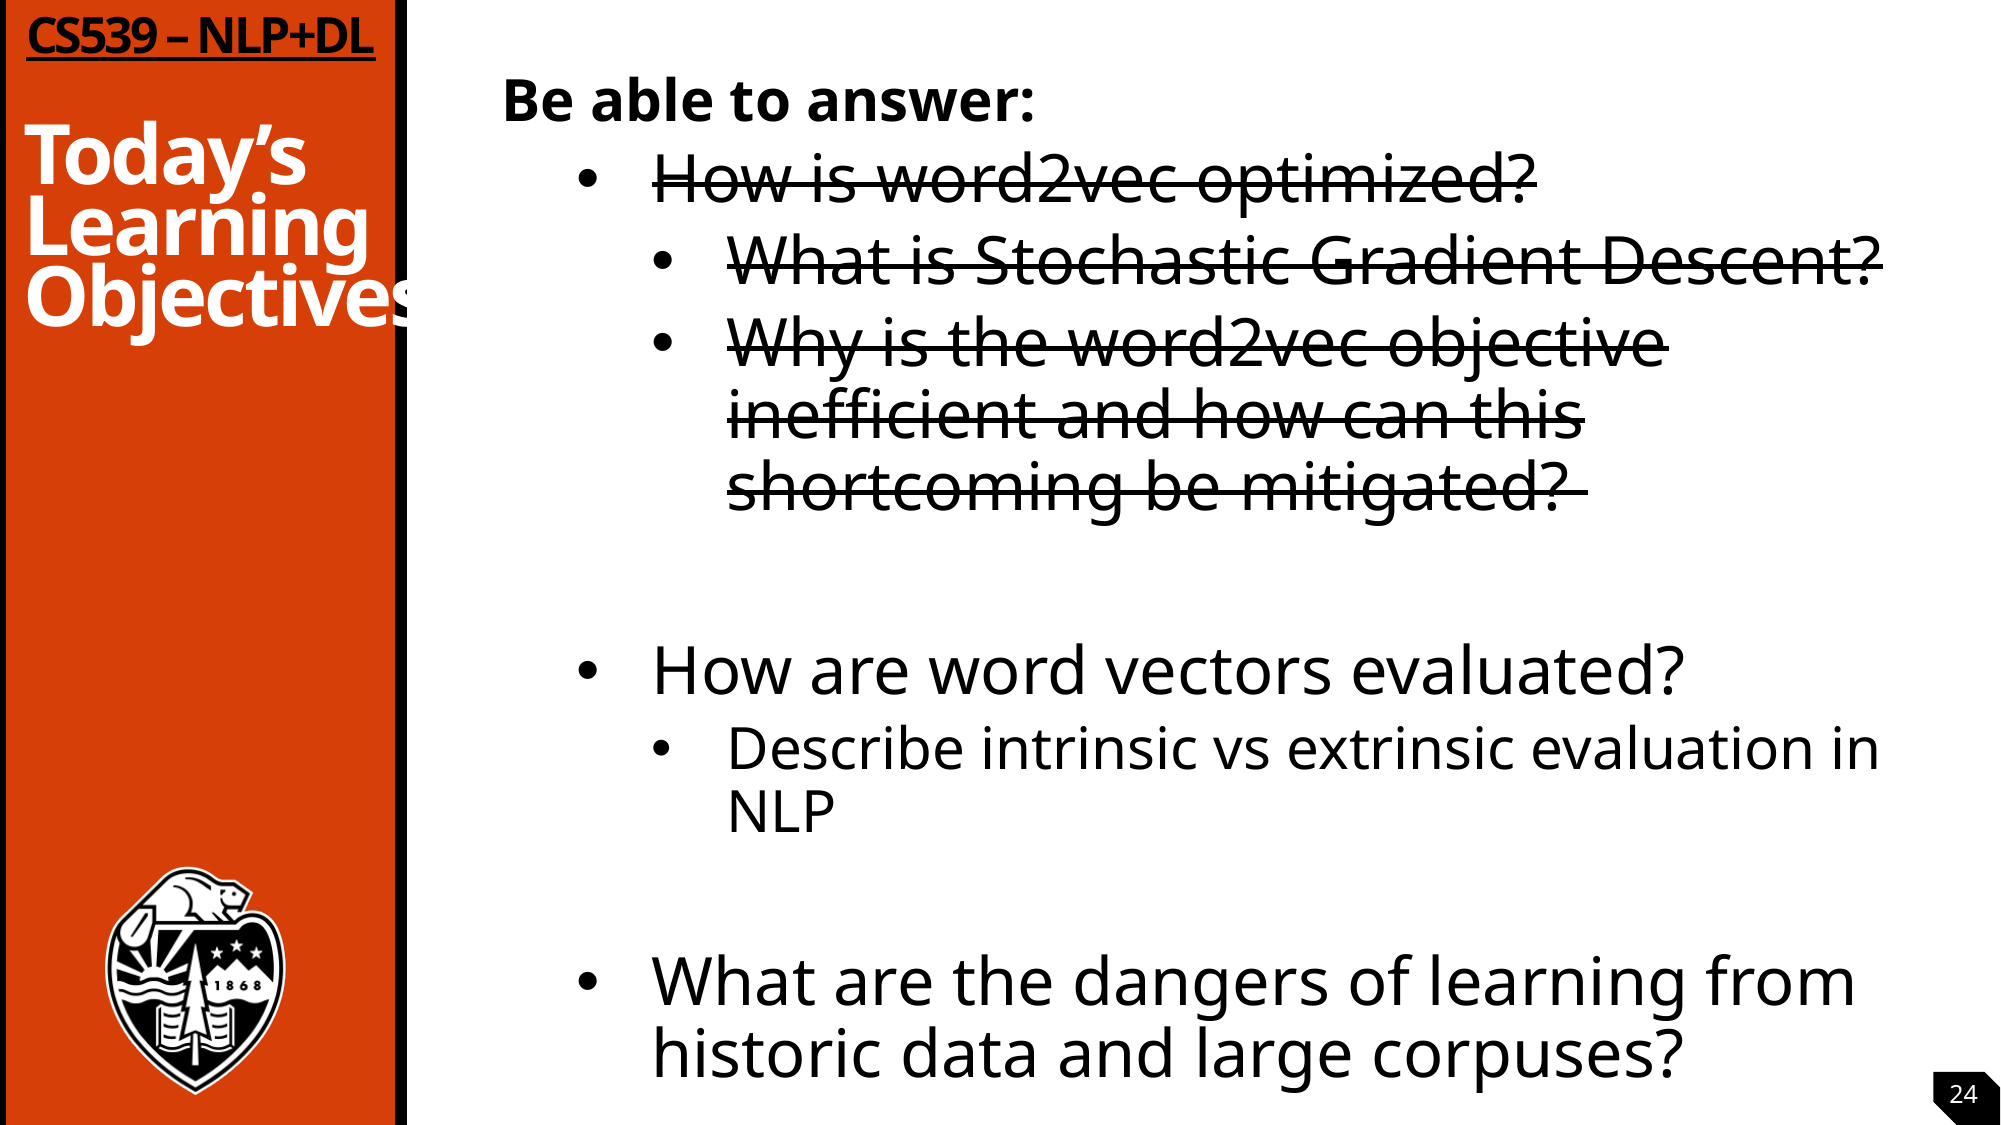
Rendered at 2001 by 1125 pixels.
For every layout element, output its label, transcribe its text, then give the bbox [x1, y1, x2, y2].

picture [104, 865, 296, 1101]
slide_number 24 [1933, 1071, 1994, 1119]
list Be able to answer: How is word2vec optimized? What is Stochastic Gradient Descent? Why is the word2vec objective inefficient and how can this shortcoming be mitigated? How are word vectors evaluated? Describe intrinsic vs extrinsic evaluation in NLP What are the dangers of learning from historic data and large corpuses? [486, 64, 1978, 1042]
